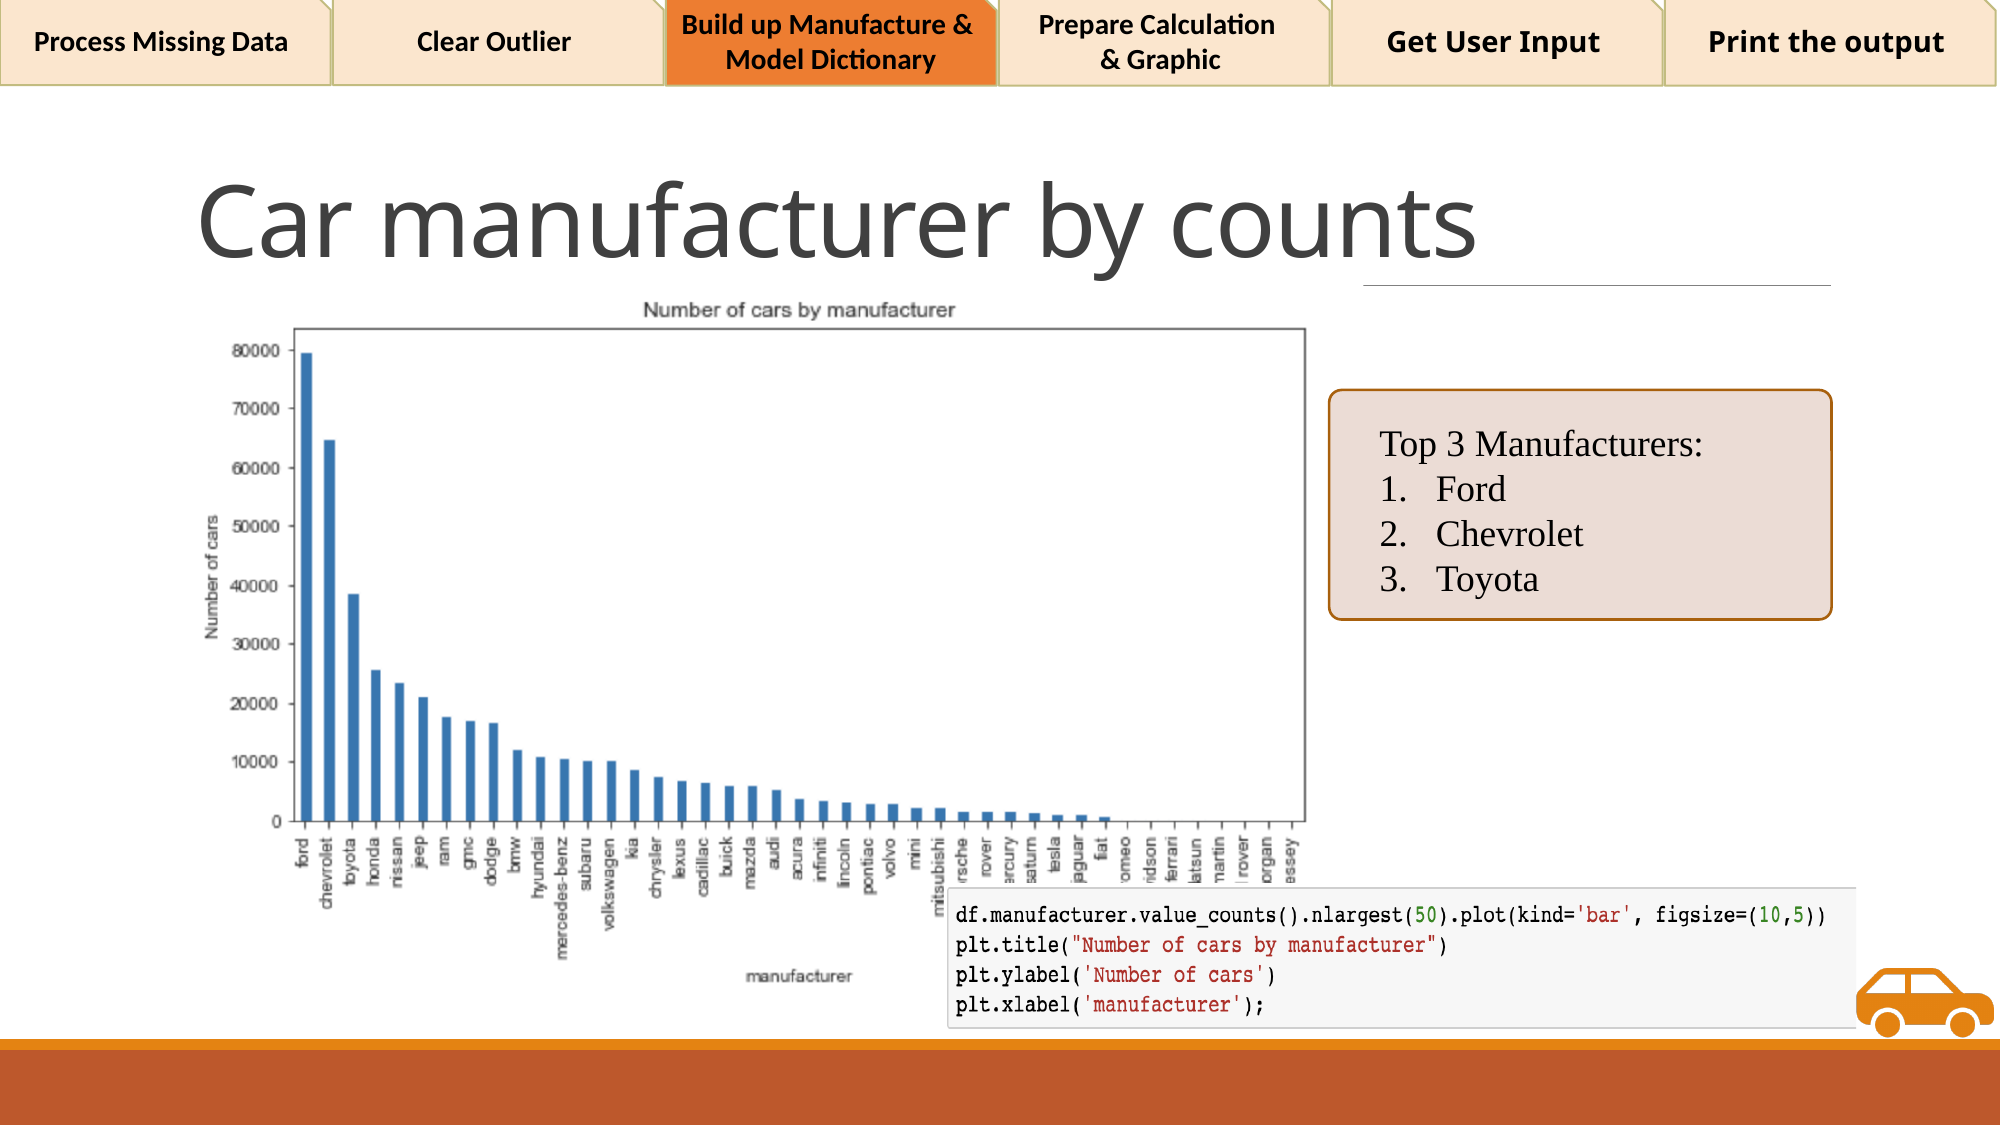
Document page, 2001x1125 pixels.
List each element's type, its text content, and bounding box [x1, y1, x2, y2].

text_box Clear Outlier [331, 0, 664, 87]
text_box Print the output [1663, 0, 1997, 87]
picture [179, 284, 2000, 1078]
text_box Top 3 Manufacturers: Ford Chevrolet Toyota [1372, 411, 1794, 652]
text_box [1372, 388, 1833, 621]
text_box Build up Manufacture & Model Dictionary [664, 0, 998, 87]
title Car manufacturer by counts [180, 86, 1830, 285]
text_box Get User Input [1330, 0, 1664, 87]
text_box Process Missing Data [0, 0, 332, 87]
text_box Prepare Calculation & Graphic [997, 0, 1331, 87]
